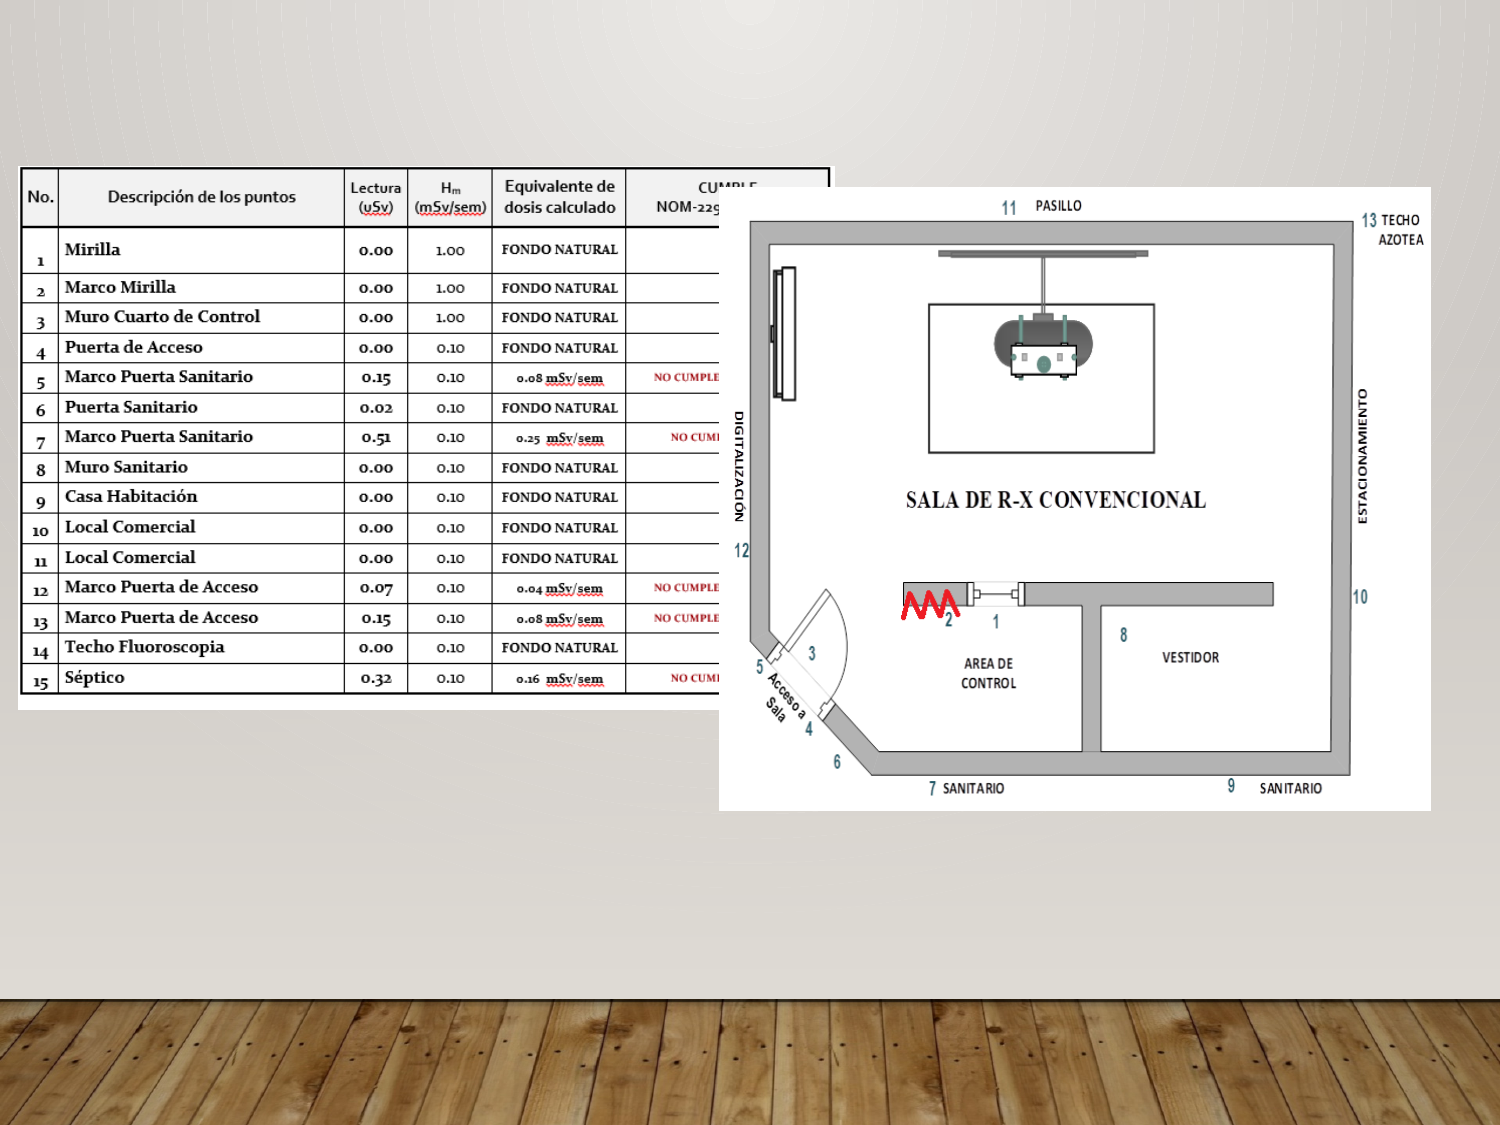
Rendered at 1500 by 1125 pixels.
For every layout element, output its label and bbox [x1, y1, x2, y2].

picture [0, 999, 1500, 1125]
picture [17, 166, 1431, 811]
